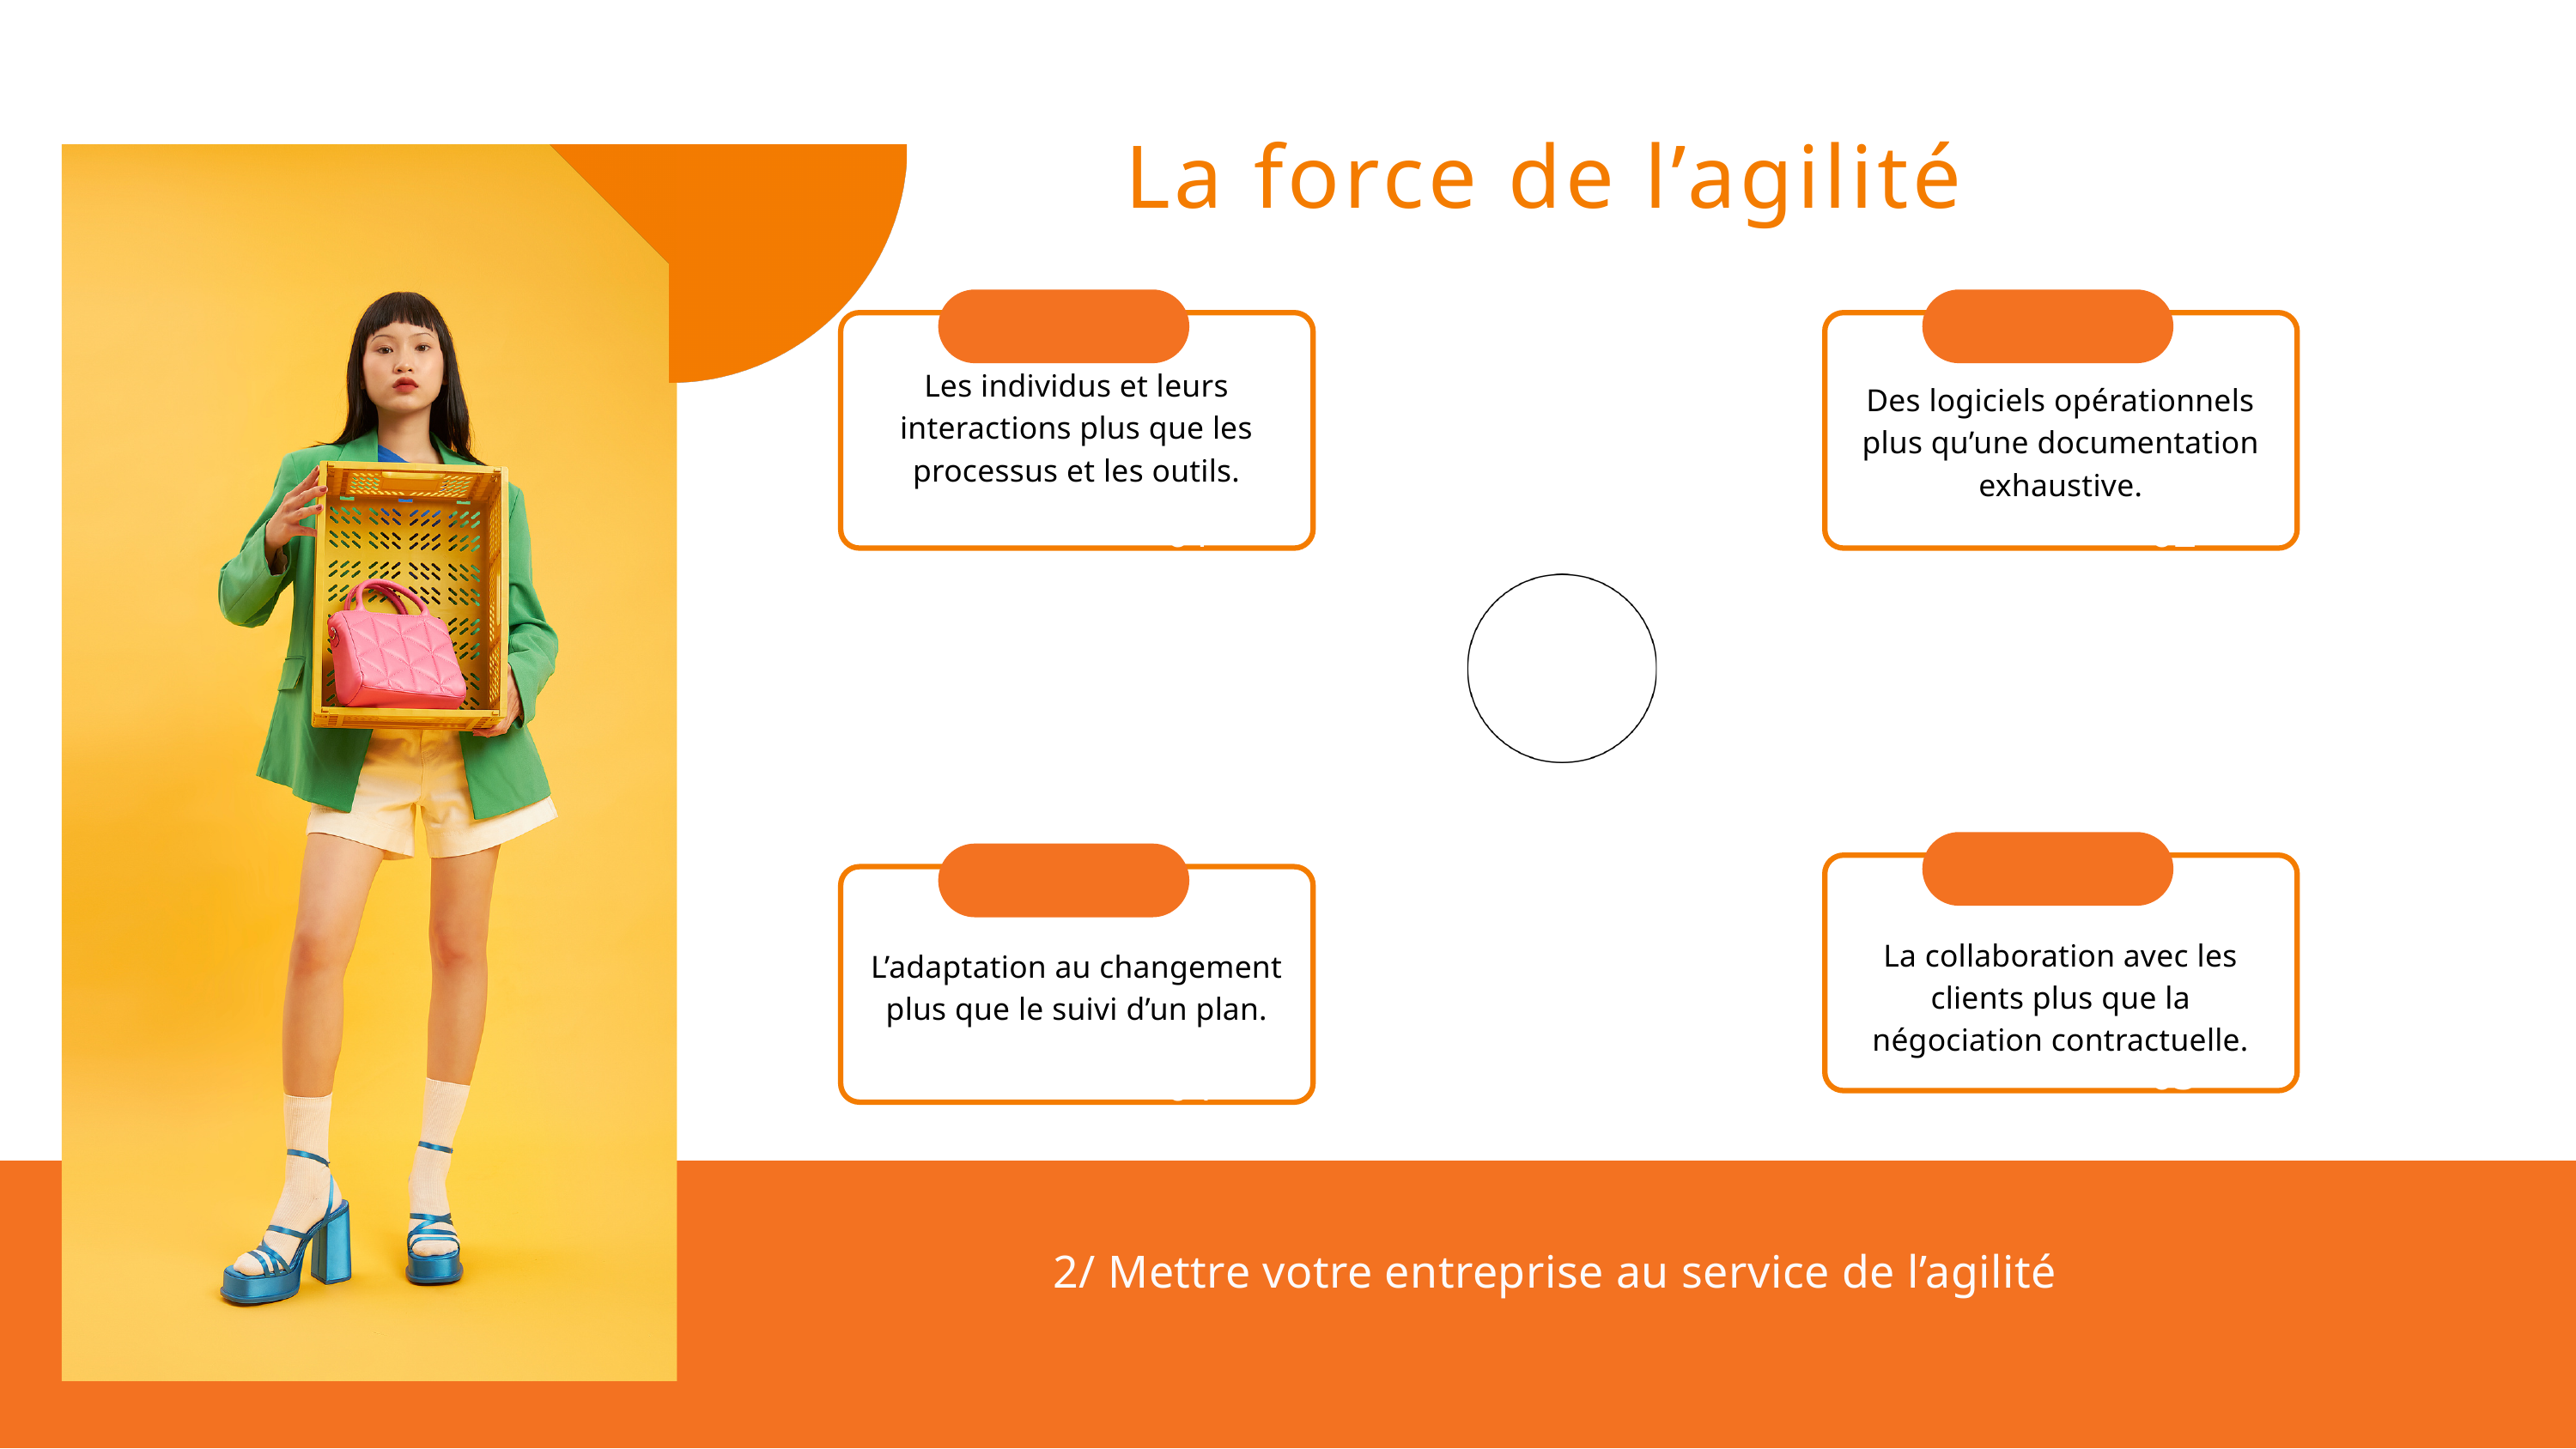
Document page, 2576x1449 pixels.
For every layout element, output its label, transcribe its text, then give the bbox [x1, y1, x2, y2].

text_box La force de l’agilité [1027, 106, 2062, 227]
text_box [1467, 573, 1657, 763]
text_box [1824, 312, 2298, 549]
text_box [550, 144, 908, 383]
text_box [61, 144, 677, 1158]
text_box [1824, 854, 2298, 1091]
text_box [0, 1160, 2576, 1449]
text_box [1922, 288, 2174, 364]
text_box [938, 288, 1190, 364]
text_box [1922, 832, 2174, 906]
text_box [840, 866, 1314, 1103]
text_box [840, 312, 1314, 549]
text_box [938, 843, 1190, 918]
